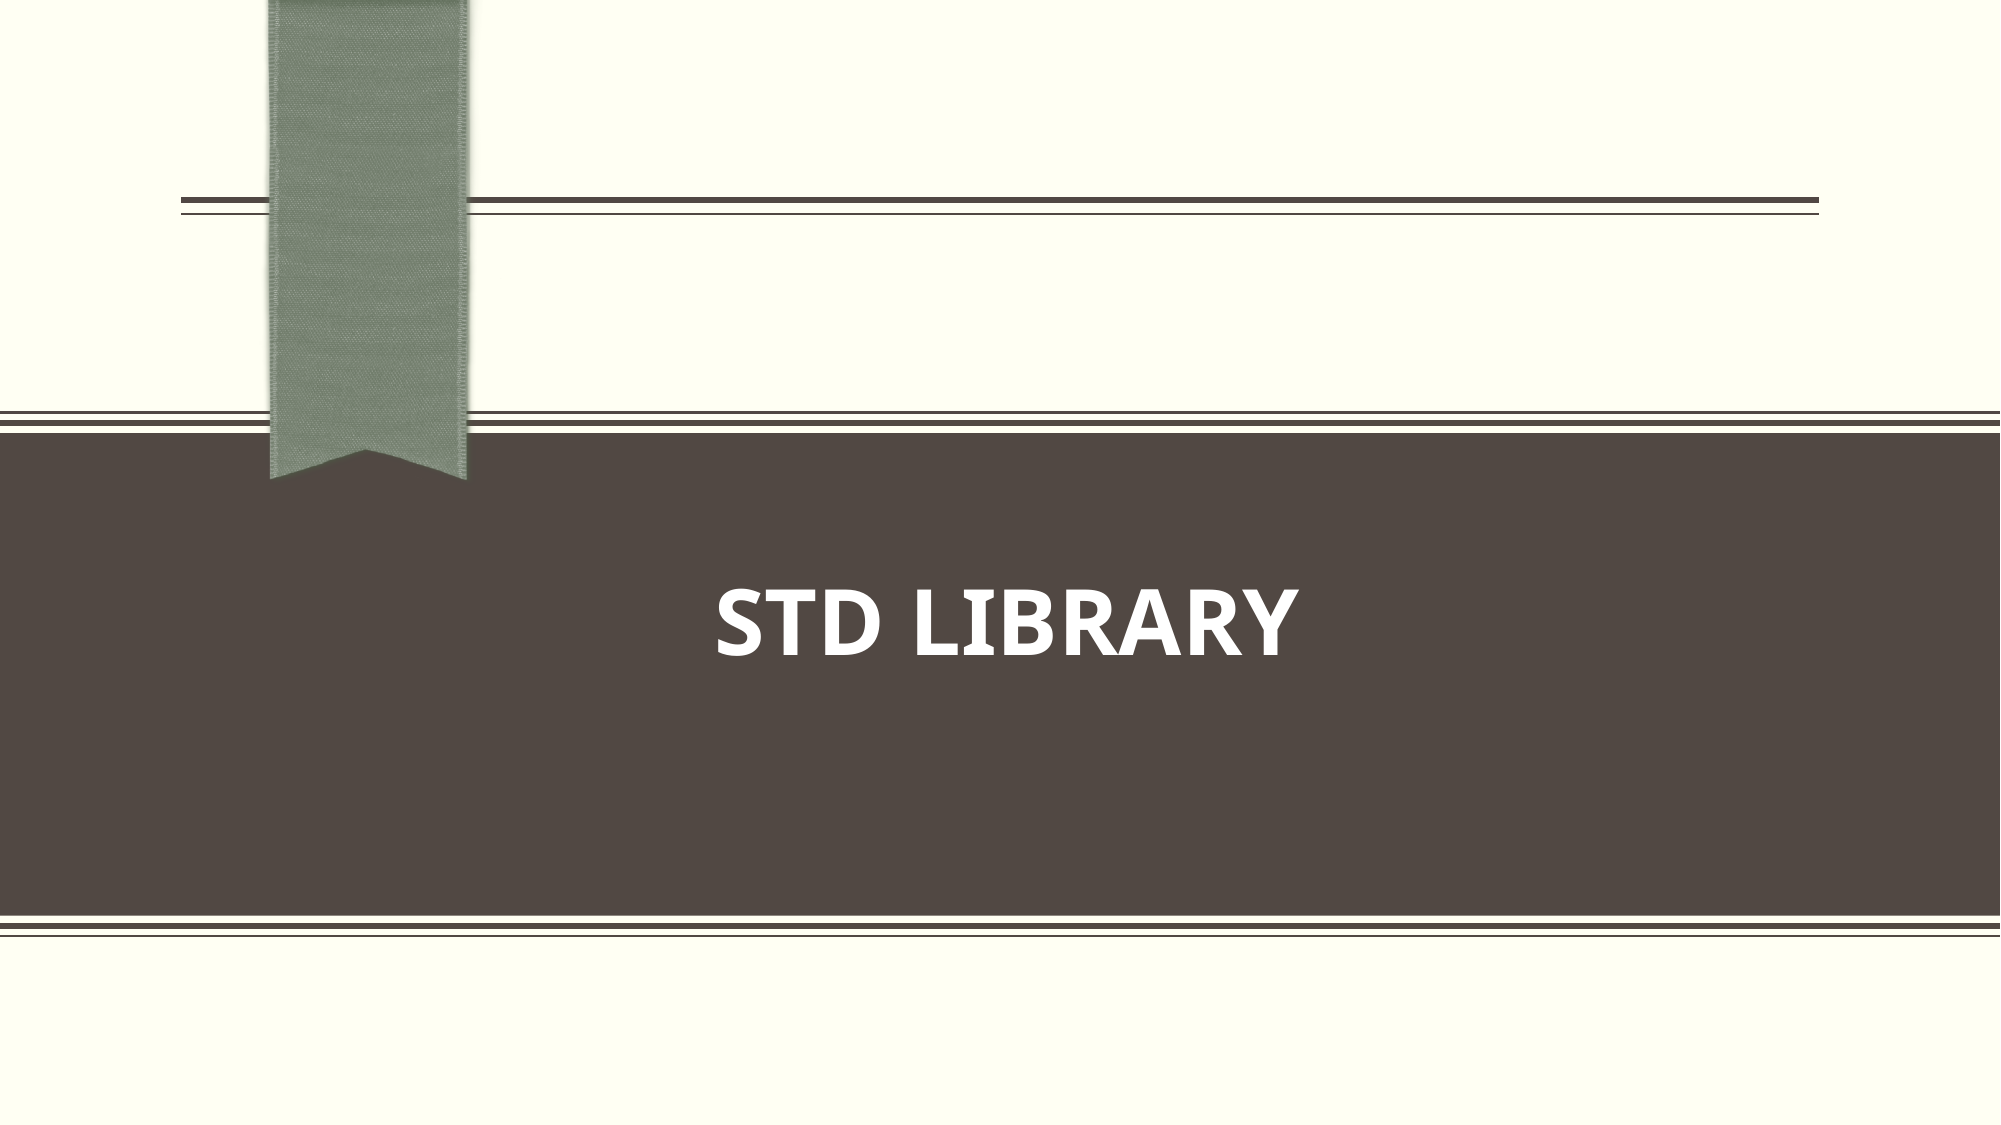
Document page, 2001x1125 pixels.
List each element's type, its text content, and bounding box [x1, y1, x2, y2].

title Std library [181, 487, 1834, 764]
